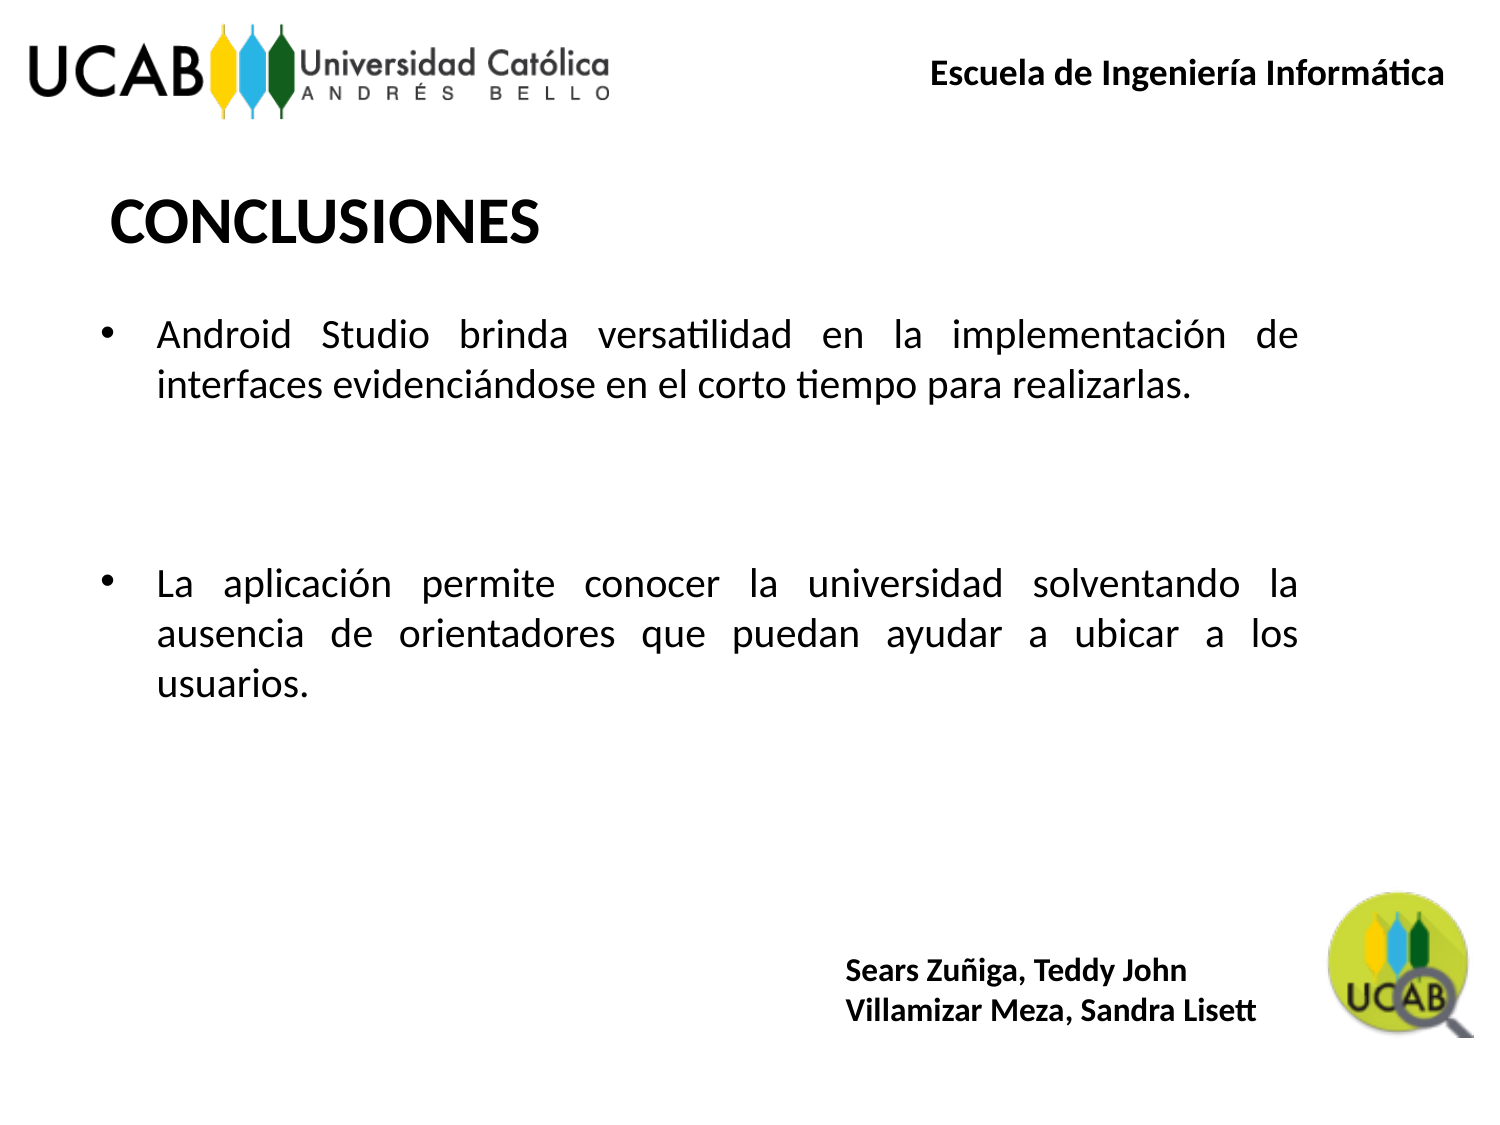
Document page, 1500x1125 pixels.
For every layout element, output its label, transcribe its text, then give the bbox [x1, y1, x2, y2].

text_box La aplicación permite conocer la universidad solventando la ausencia de orientadores que puedan ayudar a ubicar a los usuarios. [85, 498, 1315, 764]
text_box Sears Zuñiga, Teddy John Villamizar Meza, Sandra Lisett [830, 940, 1318, 1036]
picture [0, 6, 631, 136]
text_box Android Studio brinda versatilidad en la implementación de interfaces evidenciándose en el corto tiempo para realizarlas. [85, 299, 1315, 465]
picture [1323, 887, 1474, 1038]
text_box Escuela de Ingeniería Informática [915, 40, 1461, 101]
text_box CONCLUSIONES [95, 169, 557, 265]
